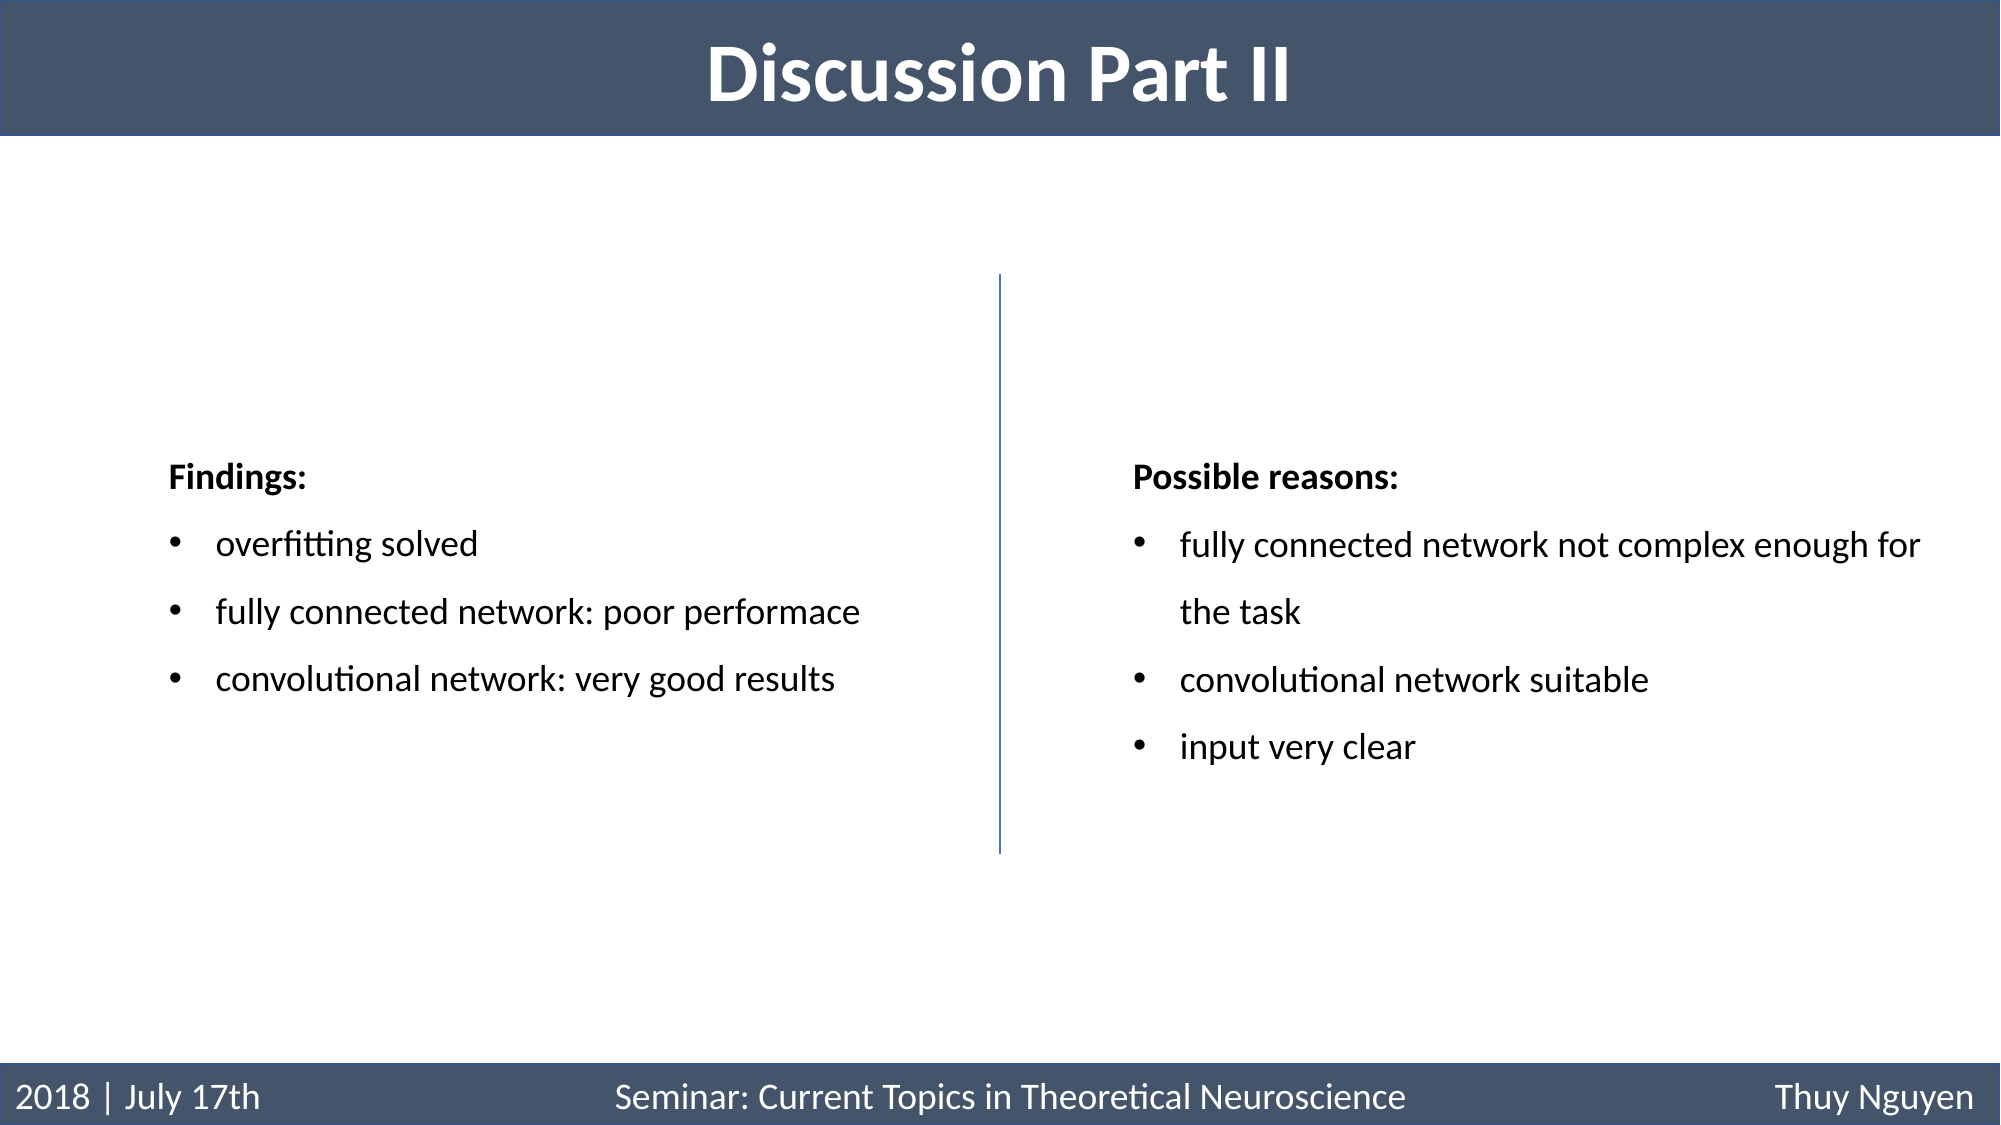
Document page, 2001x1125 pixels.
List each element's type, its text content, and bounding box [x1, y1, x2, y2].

text_box Findings: overfitting solved fully connected network: poor performace convolutional network: very good results [154, 422, 910, 707]
text_box Discussion Part II [0, 0, 2000, 136]
text_box Possible reasons: fully connected network not complex enough for the task convolutional network suitable input very clear [1118, 422, 1957, 775]
text_box 2018 | July 17th Seminar: Current Topics in Theoretical Neuroscience Thuy Nguyen [0, 1064, 2000, 1125]
